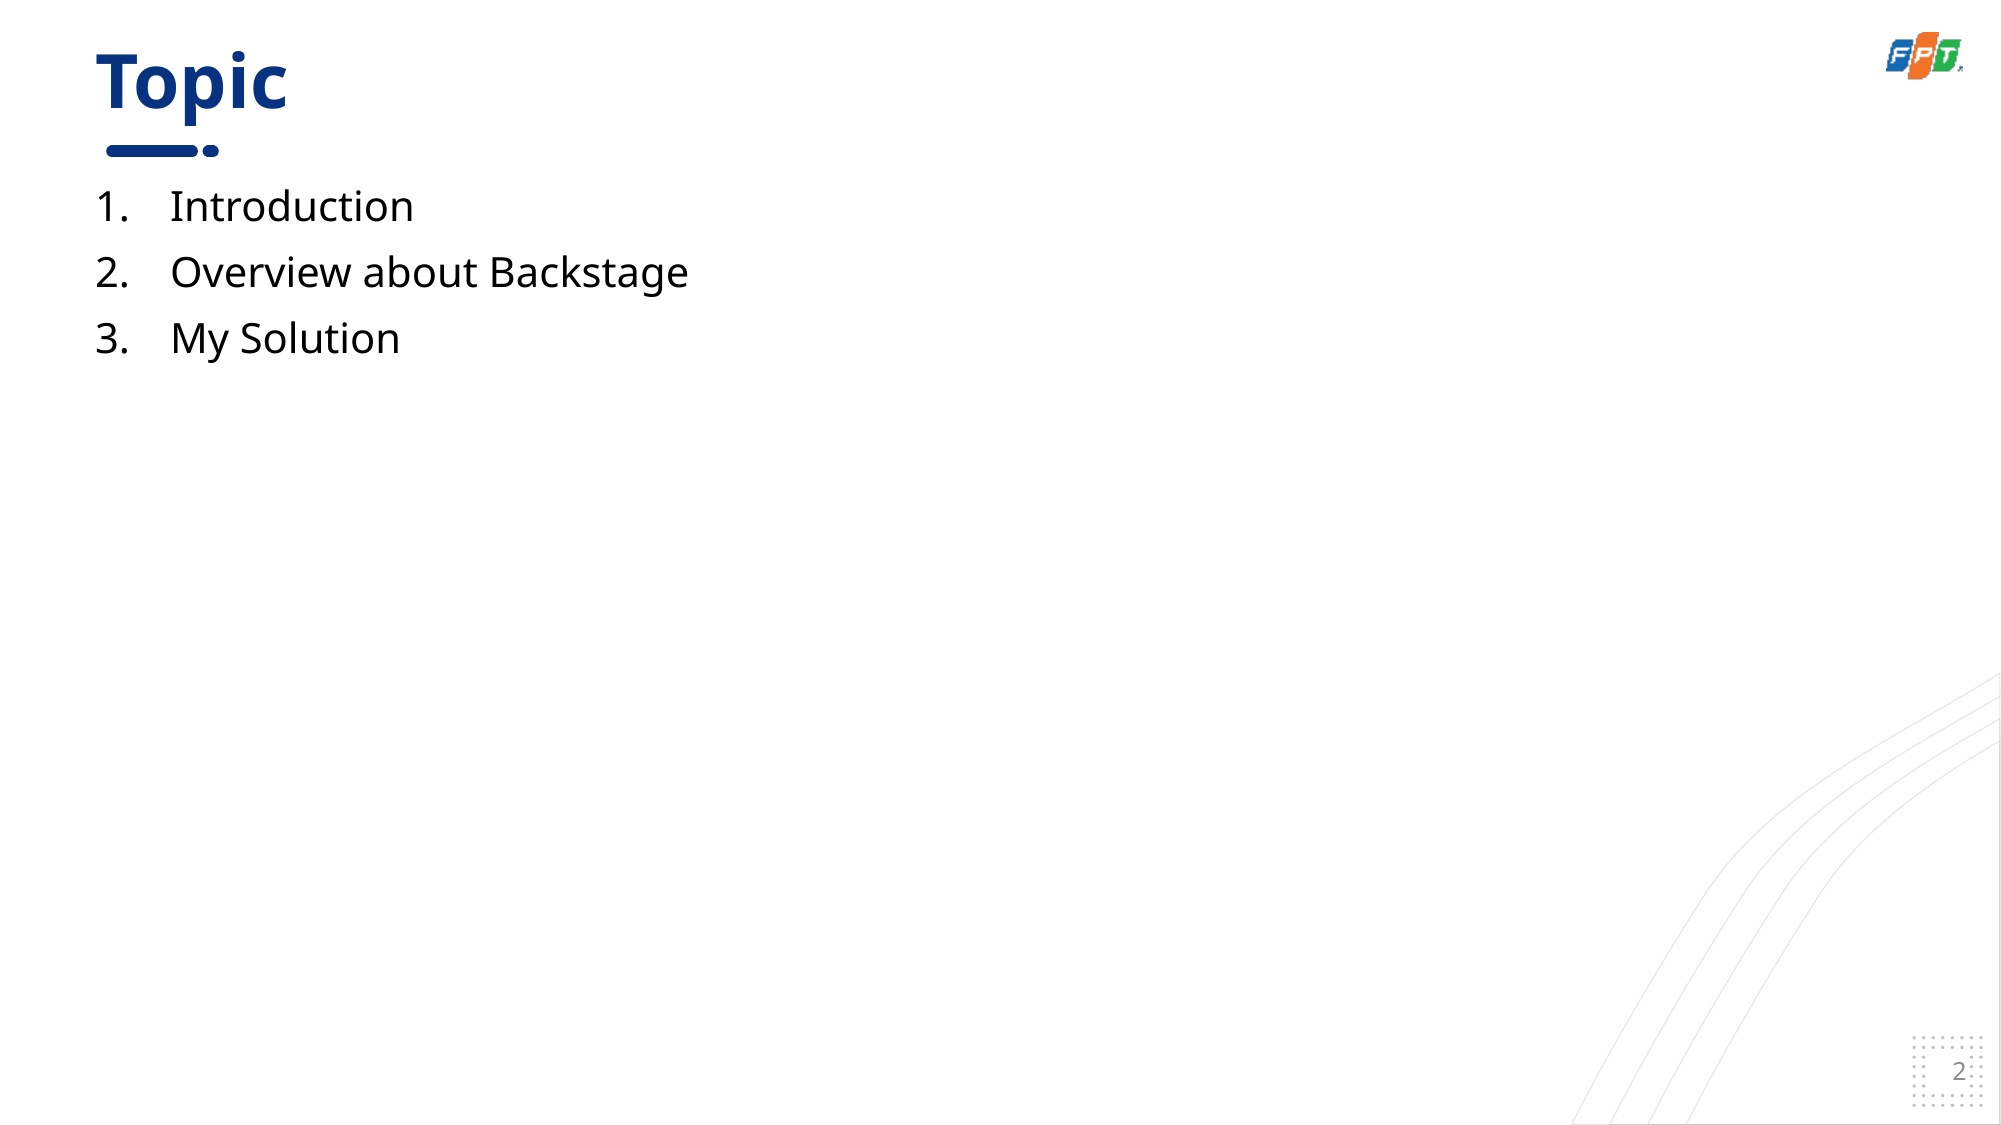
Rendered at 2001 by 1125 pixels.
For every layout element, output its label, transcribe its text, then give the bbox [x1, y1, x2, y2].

title Topic [79, 30, 1863, 138]
picture [1886, 32, 1963, 81]
list Introduction Overview about Backstage My Solution [79, 177, 1913, 1006]
